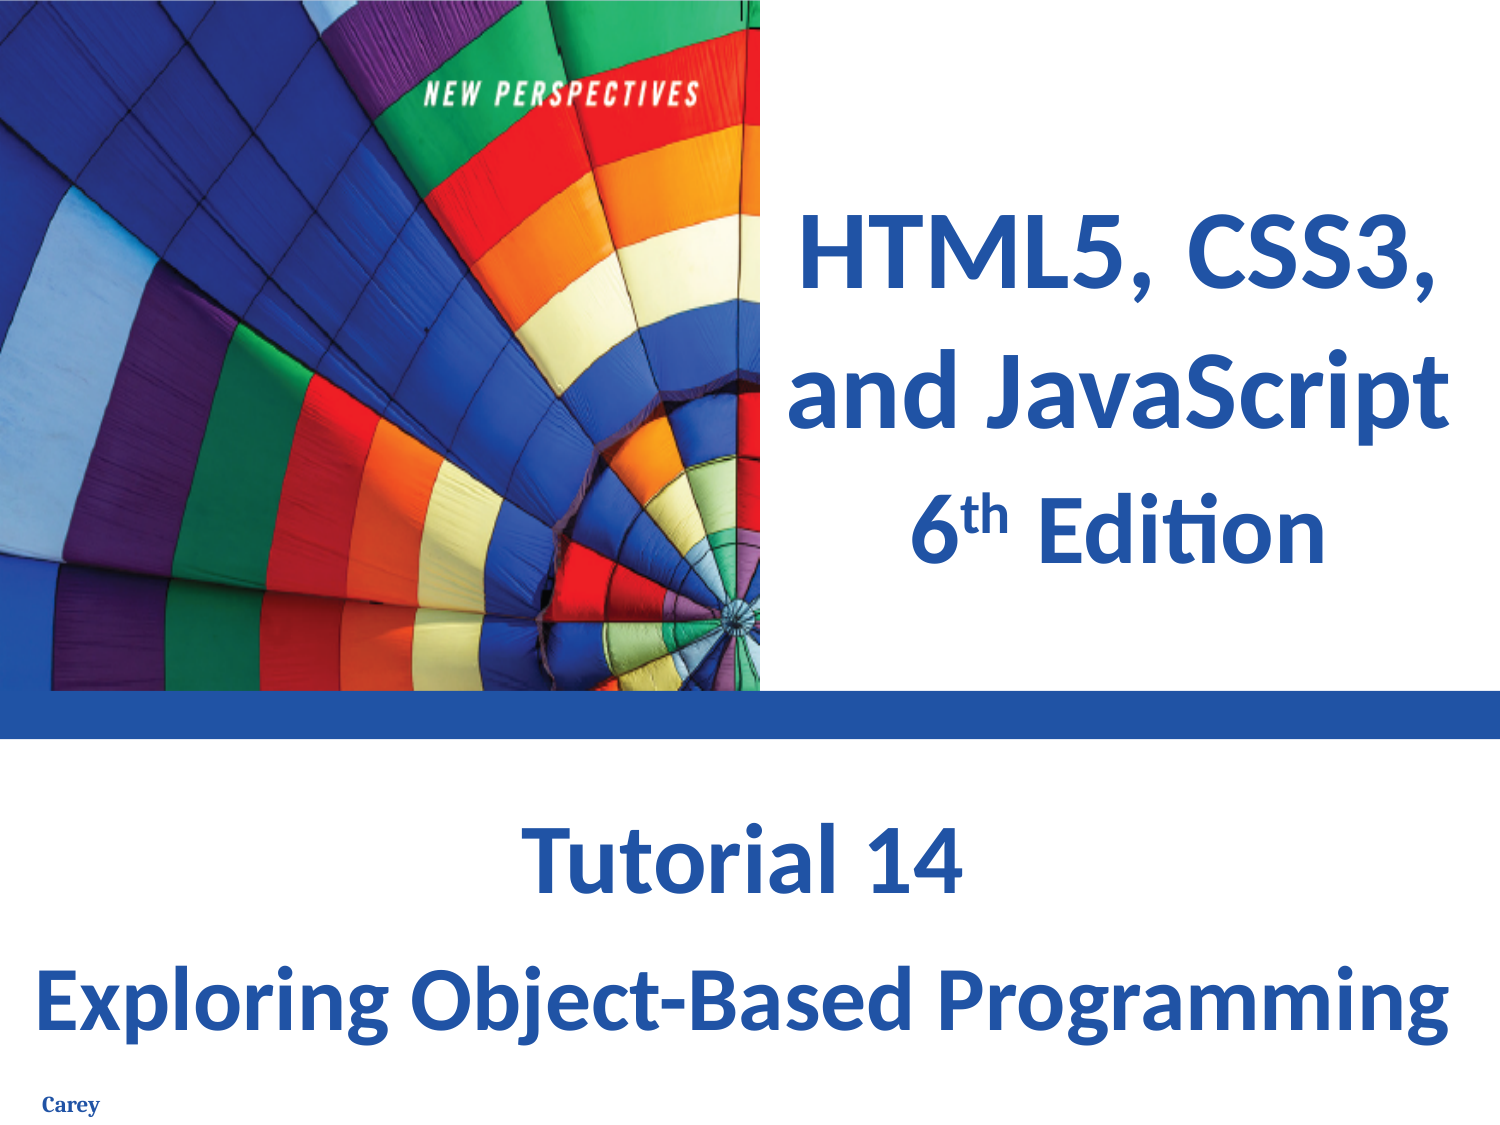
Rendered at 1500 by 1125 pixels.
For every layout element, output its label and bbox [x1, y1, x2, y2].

picture [0, 0, 760, 690]
